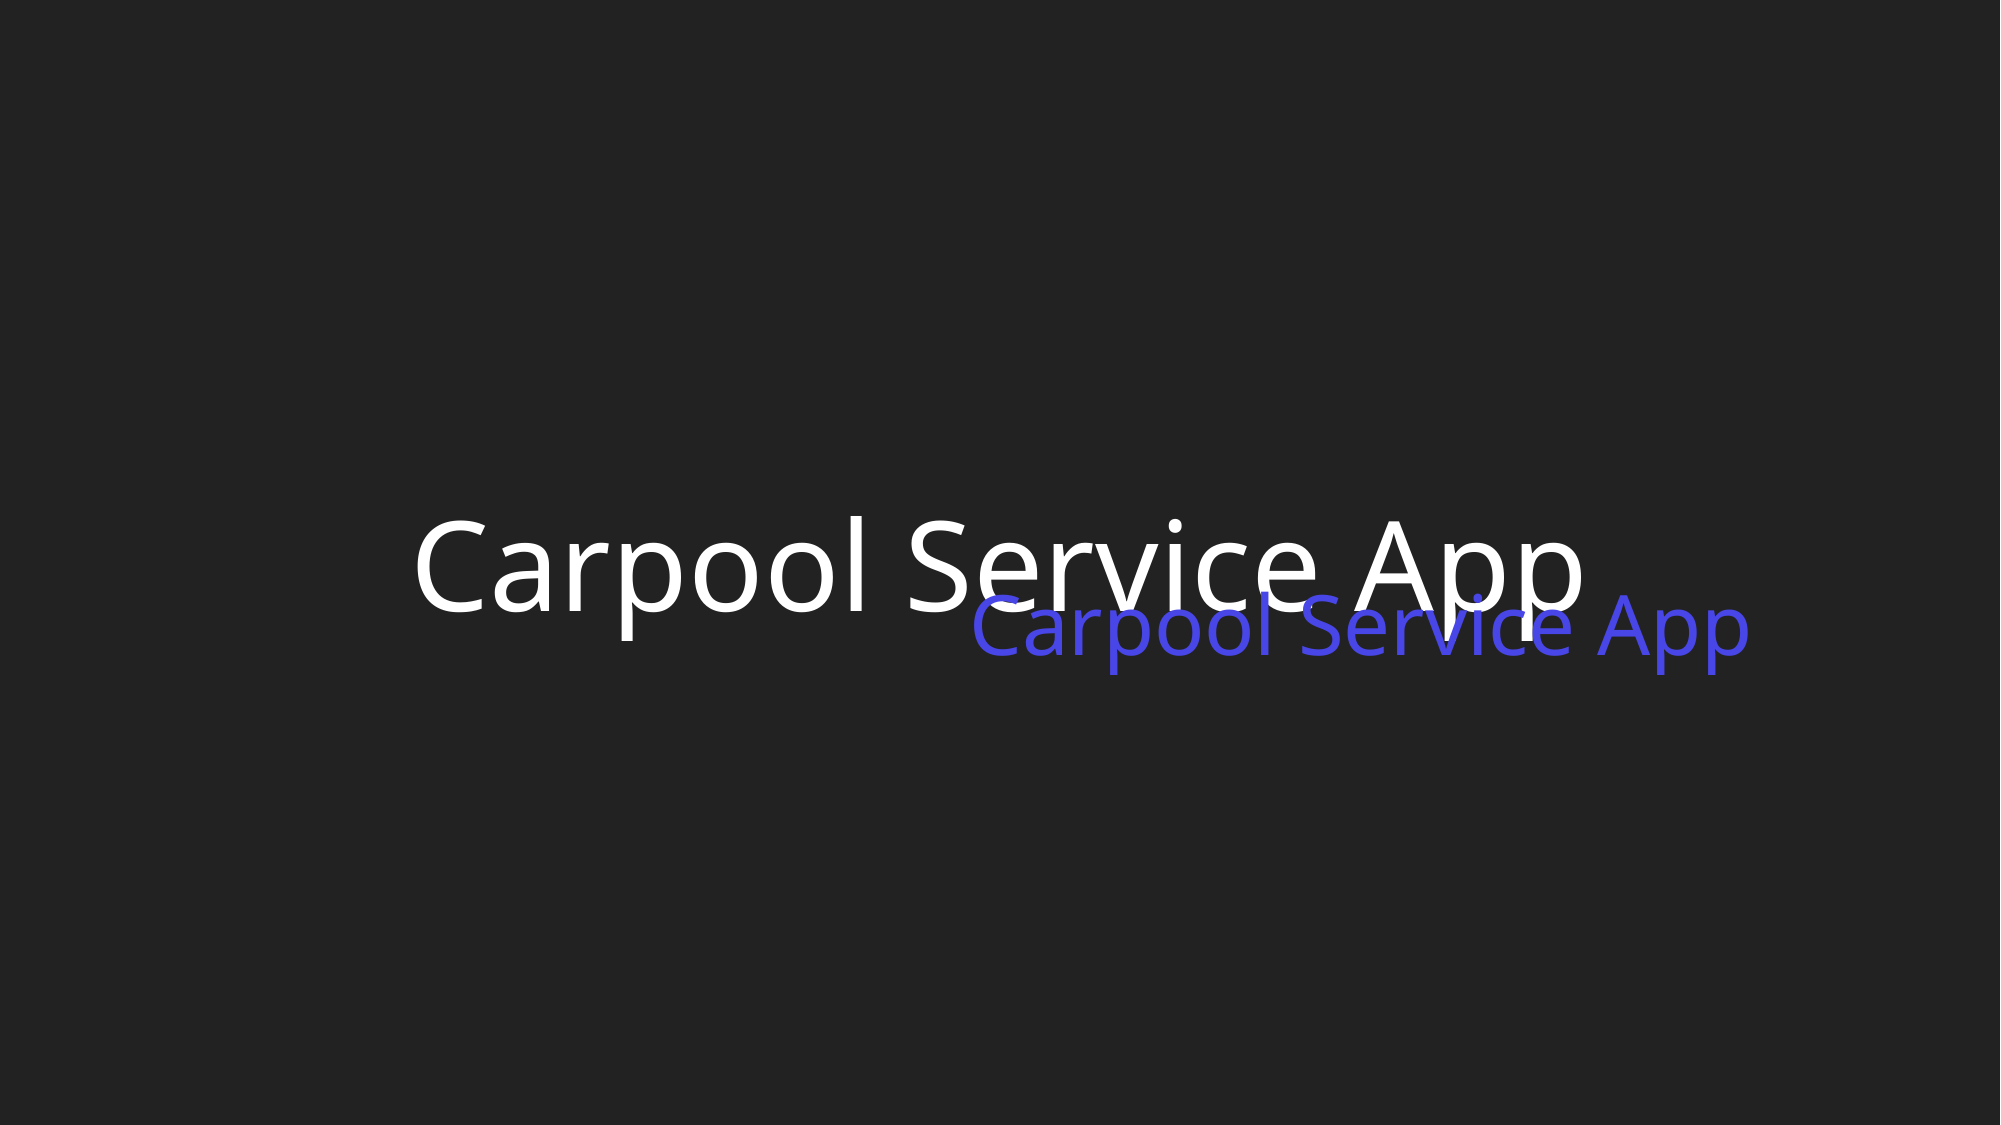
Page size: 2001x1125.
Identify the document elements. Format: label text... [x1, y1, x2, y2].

text_box Carpool Service App [954, 564, 1769, 680]
text_box Carpool Service App [396, 479, 1604, 644]
